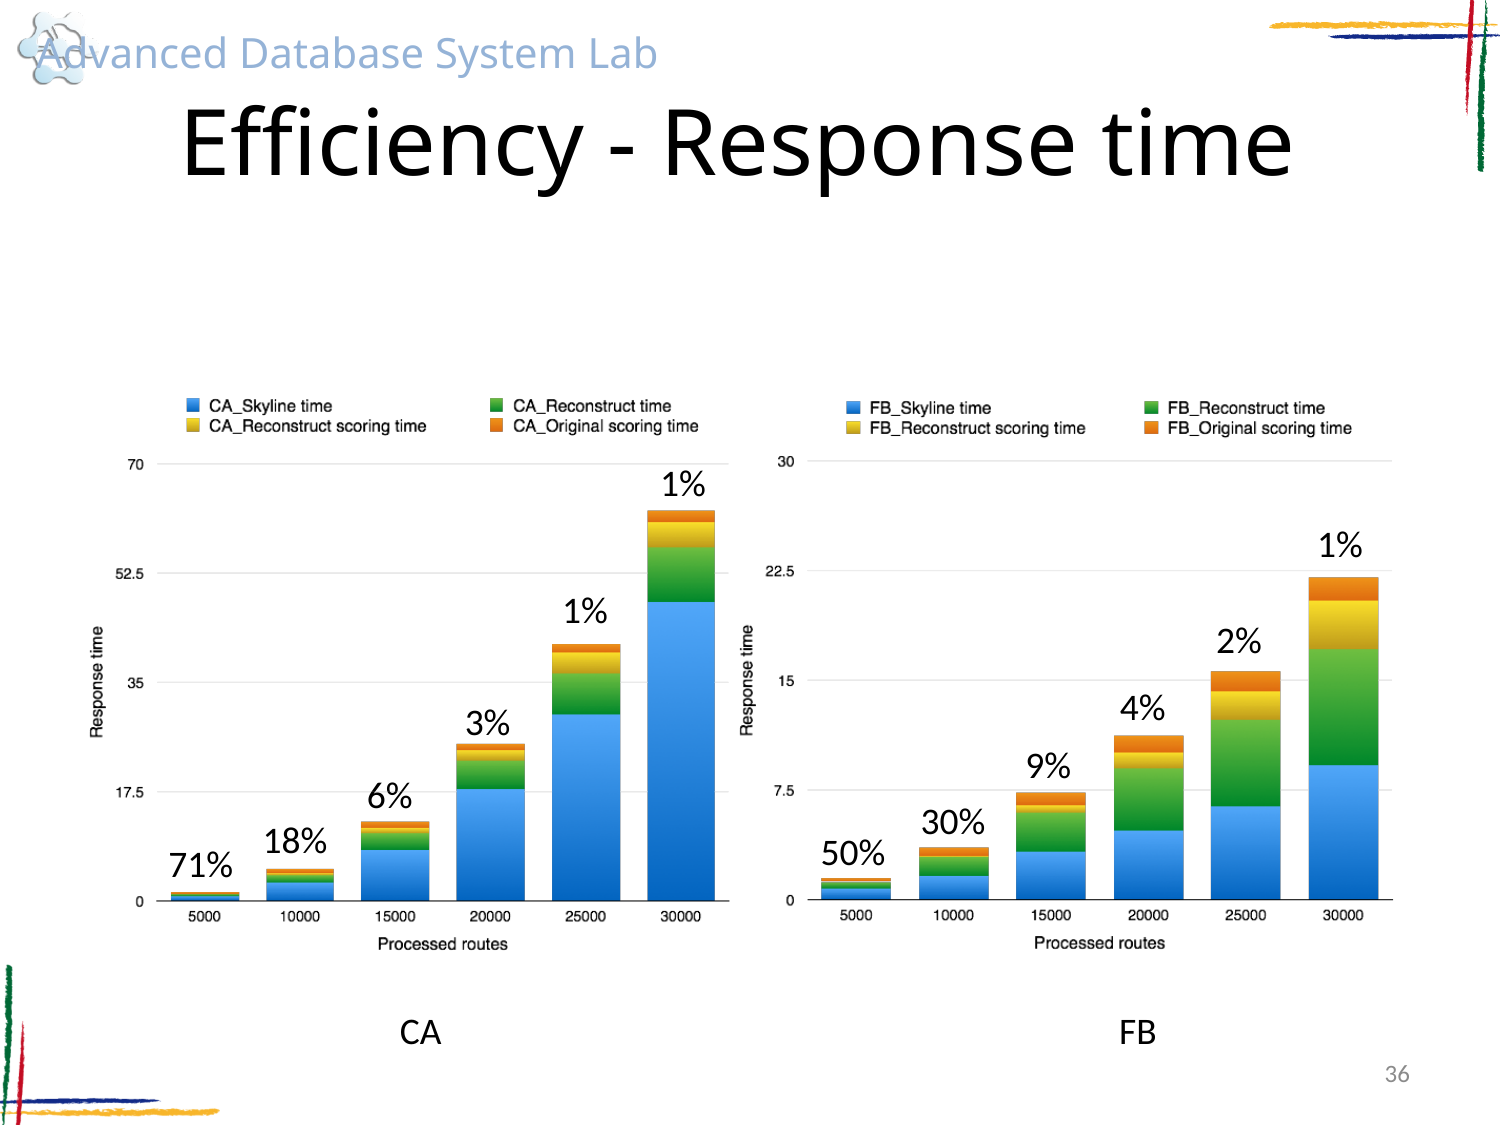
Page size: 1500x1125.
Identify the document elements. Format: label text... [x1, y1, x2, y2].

slide_number 36 [1074, 1042, 1425, 1103]
picture [0, 965, 219, 1125]
picture [68, 48, 75, 65]
picture [17, 10, 101, 85]
picture [85, 394, 1411, 953]
title Efficiency - Response time [75, 45, 1425, 233]
text_box FB [1104, 999, 1294, 1060]
text_box CA [385, 999, 575, 1060]
picture [1269, 0, 1500, 172]
